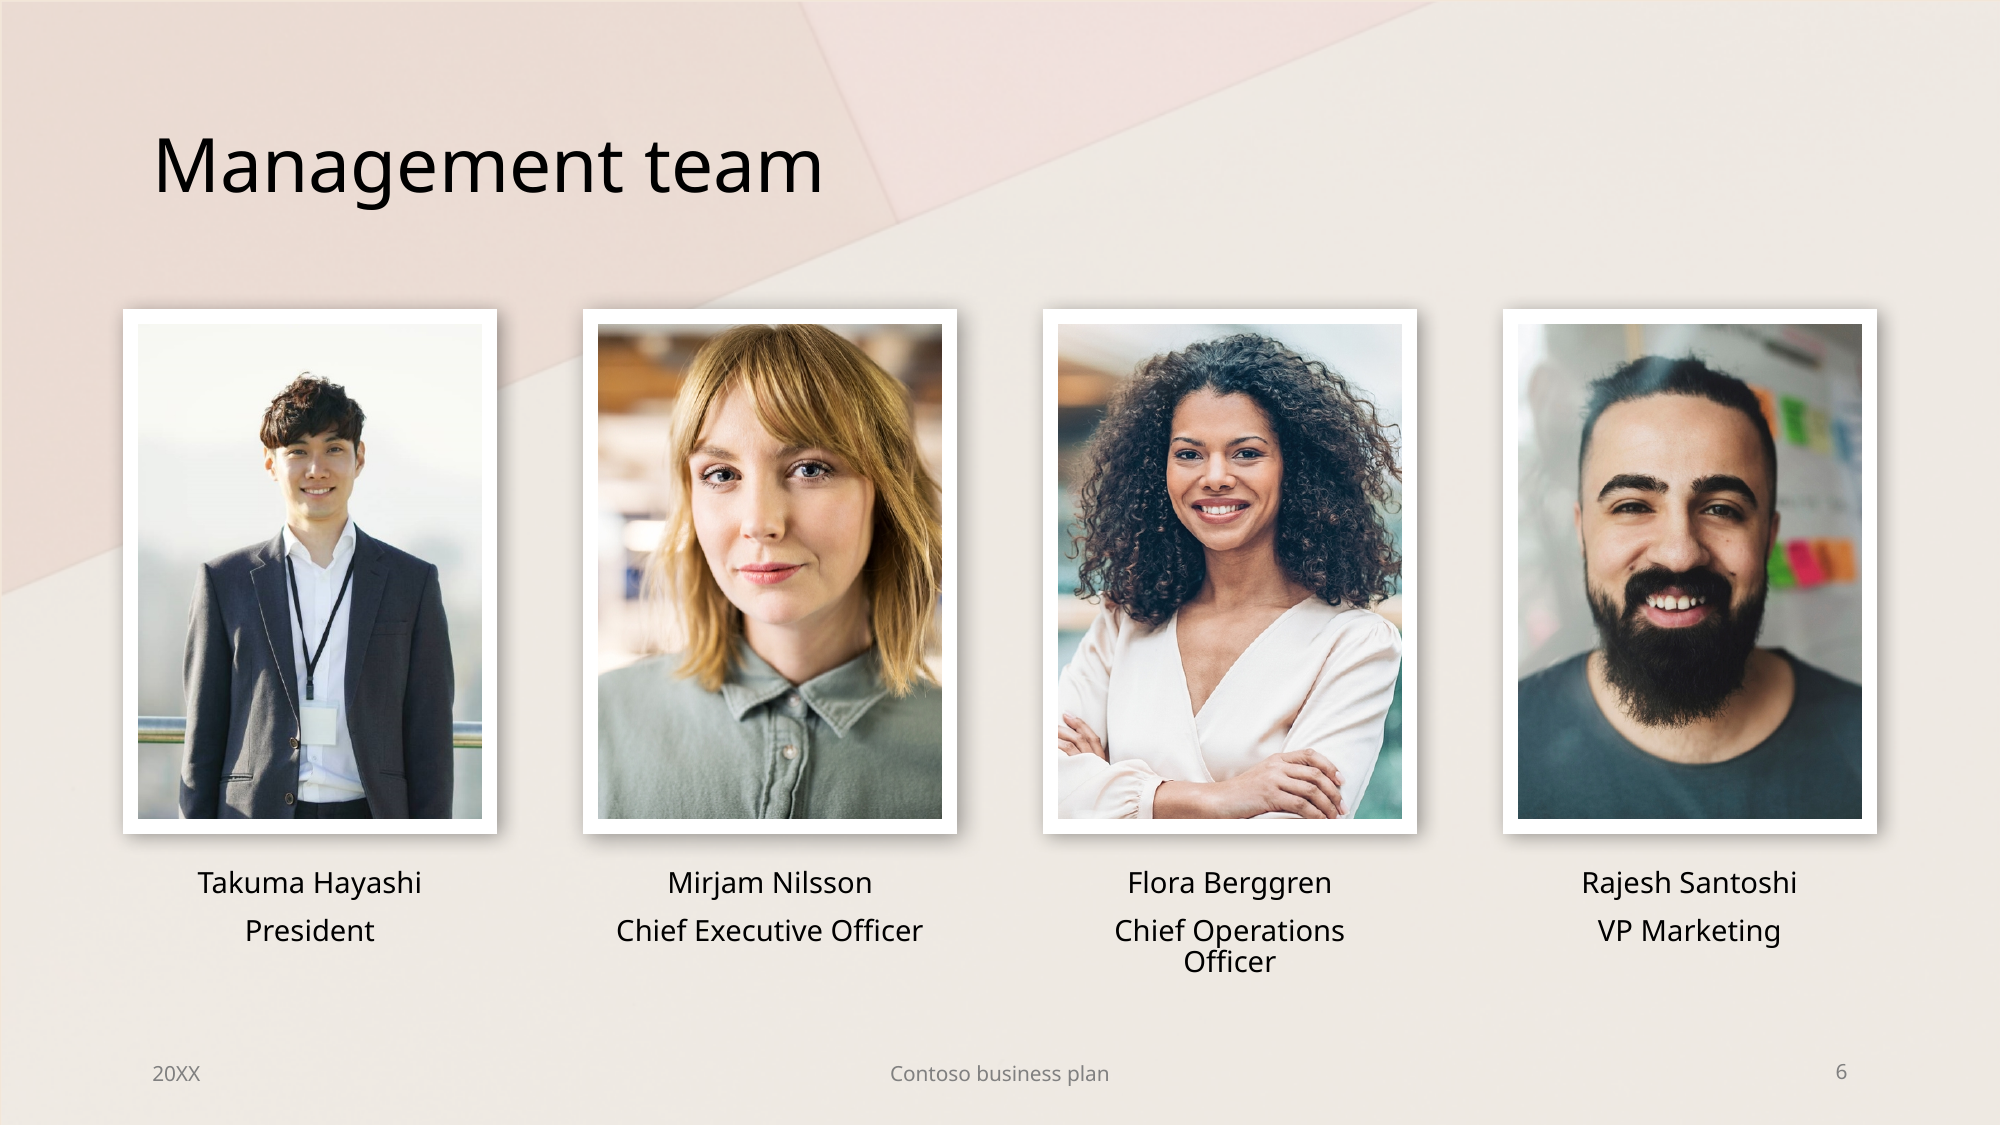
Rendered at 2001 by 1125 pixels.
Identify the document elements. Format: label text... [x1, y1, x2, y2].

slide_number 6 [1412, 1042, 1863, 1103]
list President [137, 908, 483, 954]
picture [1057, 323, 1403, 819]
list Rajesh Santoshi [1517, 861, 1863, 907]
list Chief Operations Officer [1057, 908, 1403, 954]
footer Contoso business plan [662, 1042, 1338, 1103]
slide_number 20XX [137, 1042, 588, 1103]
picture [597, 323, 943, 819]
list Takuma Hayashi [137, 861, 483, 907]
list VP Marketing [1517, 908, 1863, 954]
list Flora Berggren [1057, 861, 1403, 907]
list Mirjam Nilsson [597, 861, 943, 907]
picture [137, 323, 483, 819]
list Chief Executive Officer [597, 908, 943, 954]
title Management team [137, 115, 1863, 221]
picture [1517, 323, 1863, 819]
